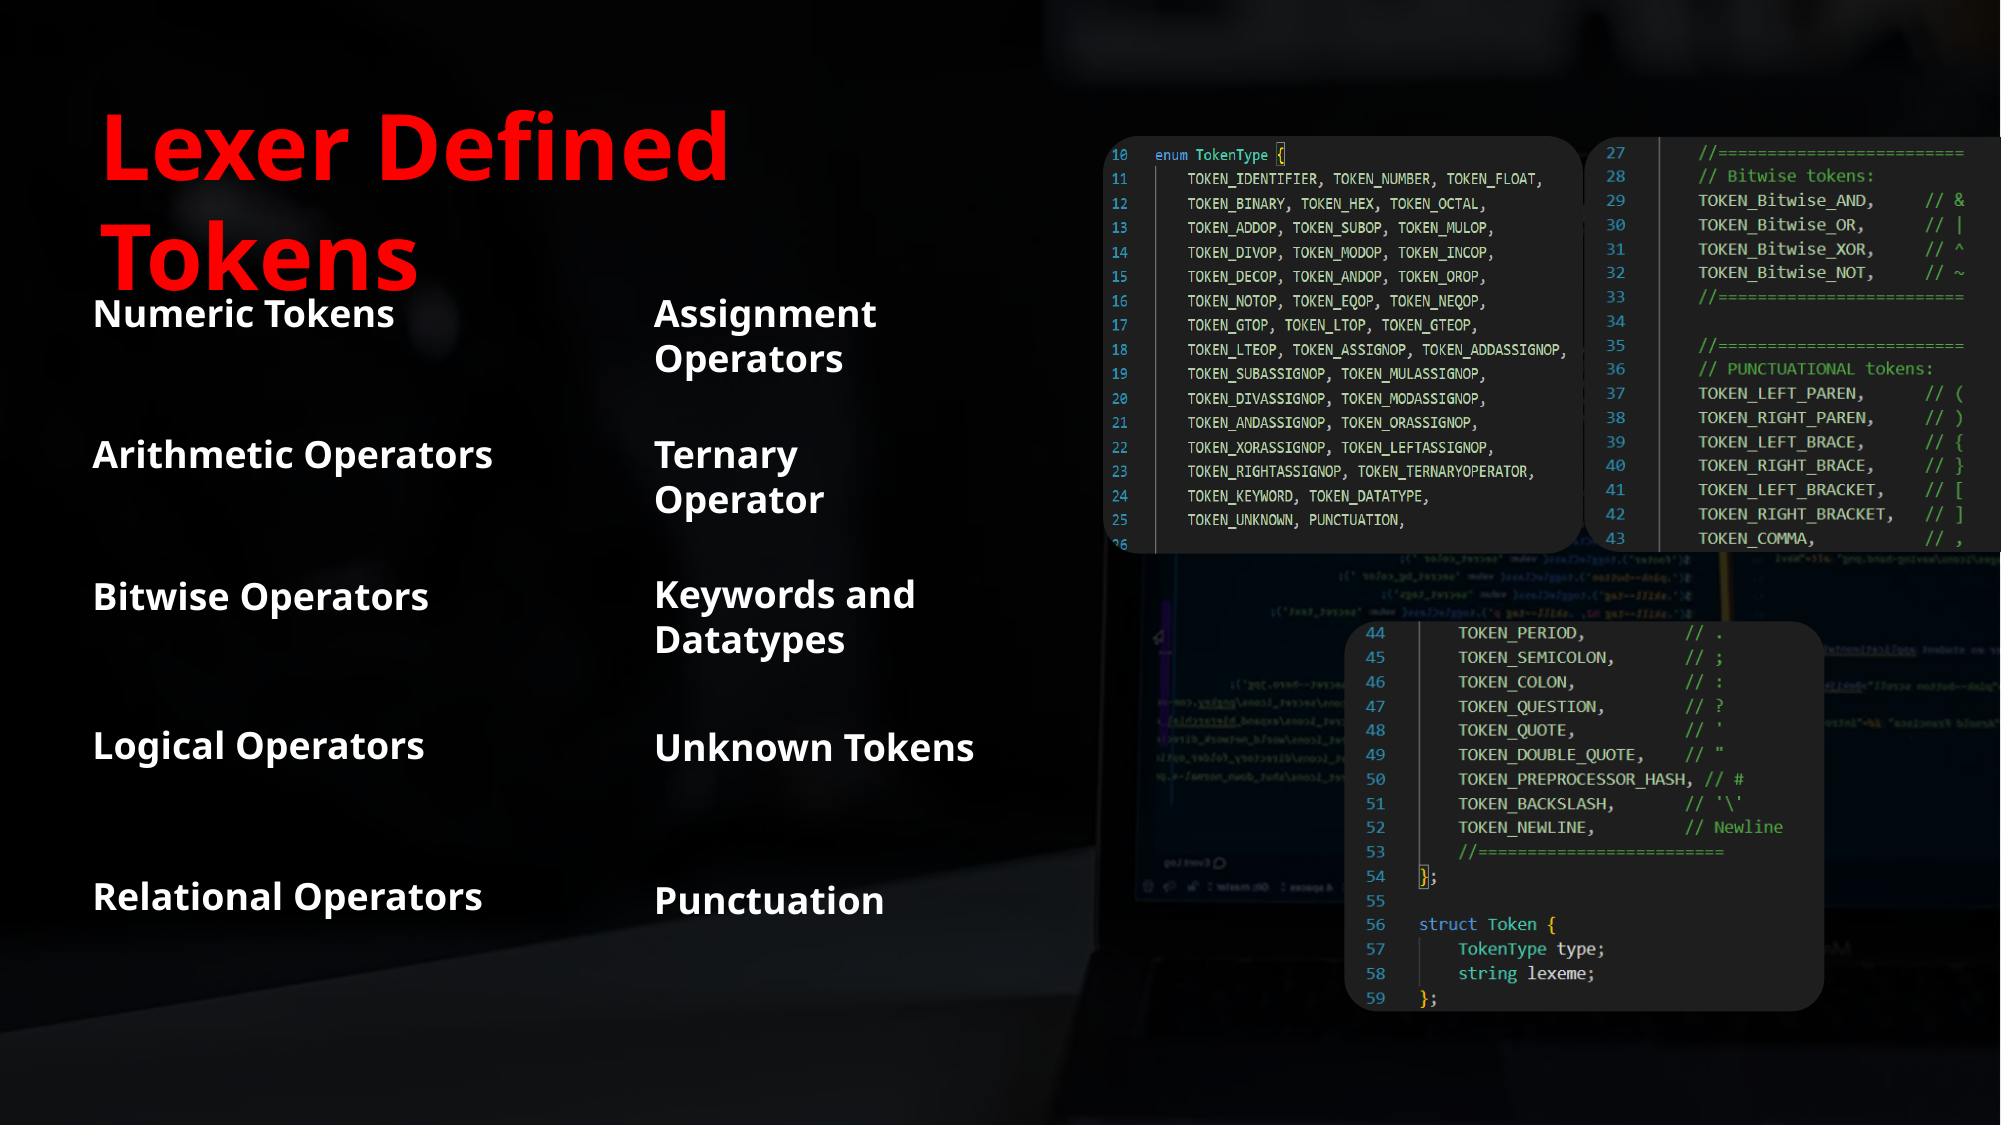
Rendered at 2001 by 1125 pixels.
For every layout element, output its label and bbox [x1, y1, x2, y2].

text_box [1102, 135, 2000, 1013]
picture [0, 0, 2001, 1125]
